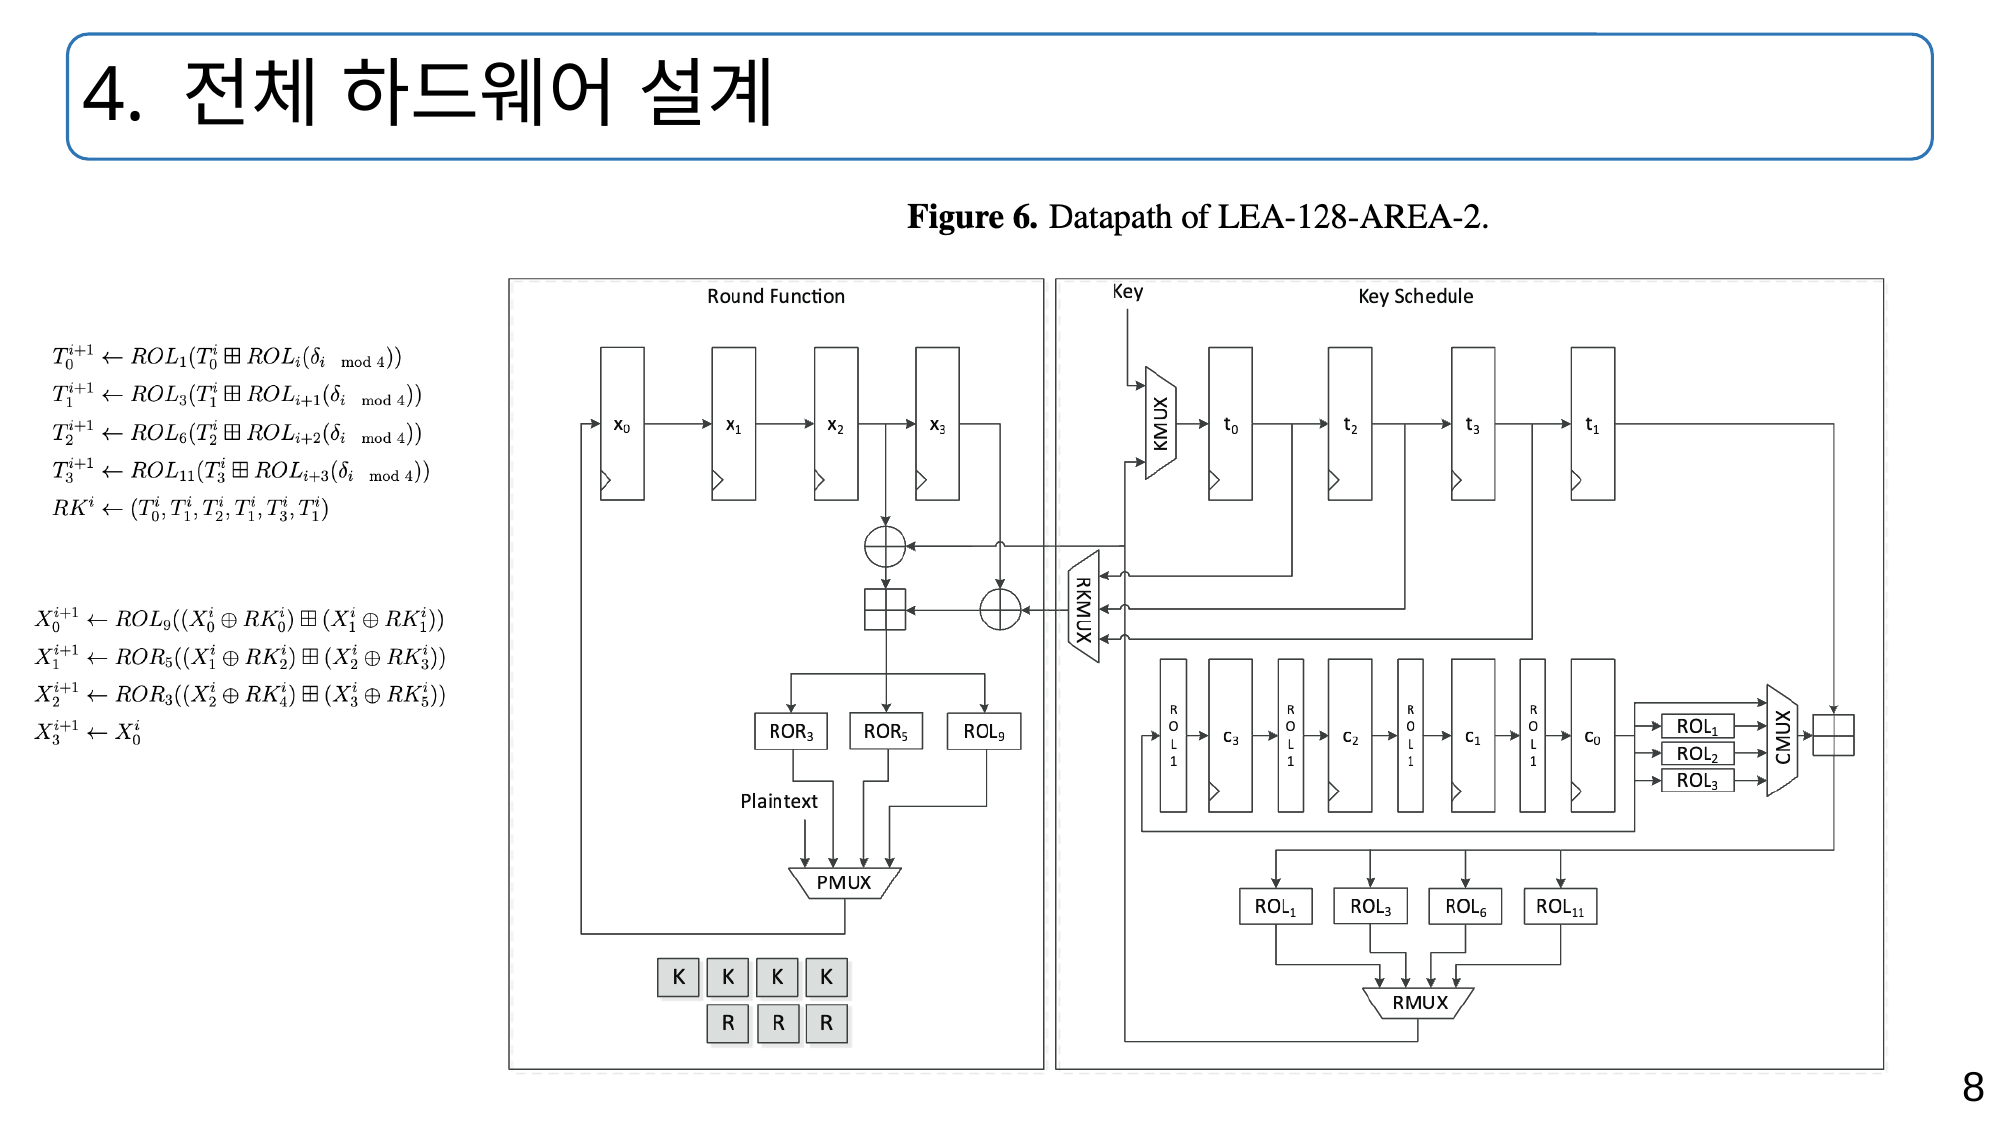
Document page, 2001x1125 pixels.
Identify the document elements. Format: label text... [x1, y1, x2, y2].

picture [34, 335, 440, 531]
picture [14, 594, 461, 764]
picture [479, 194, 1920, 1091]
title 4. 전체 하드웨어 설계 [67, 34, 1933, 160]
